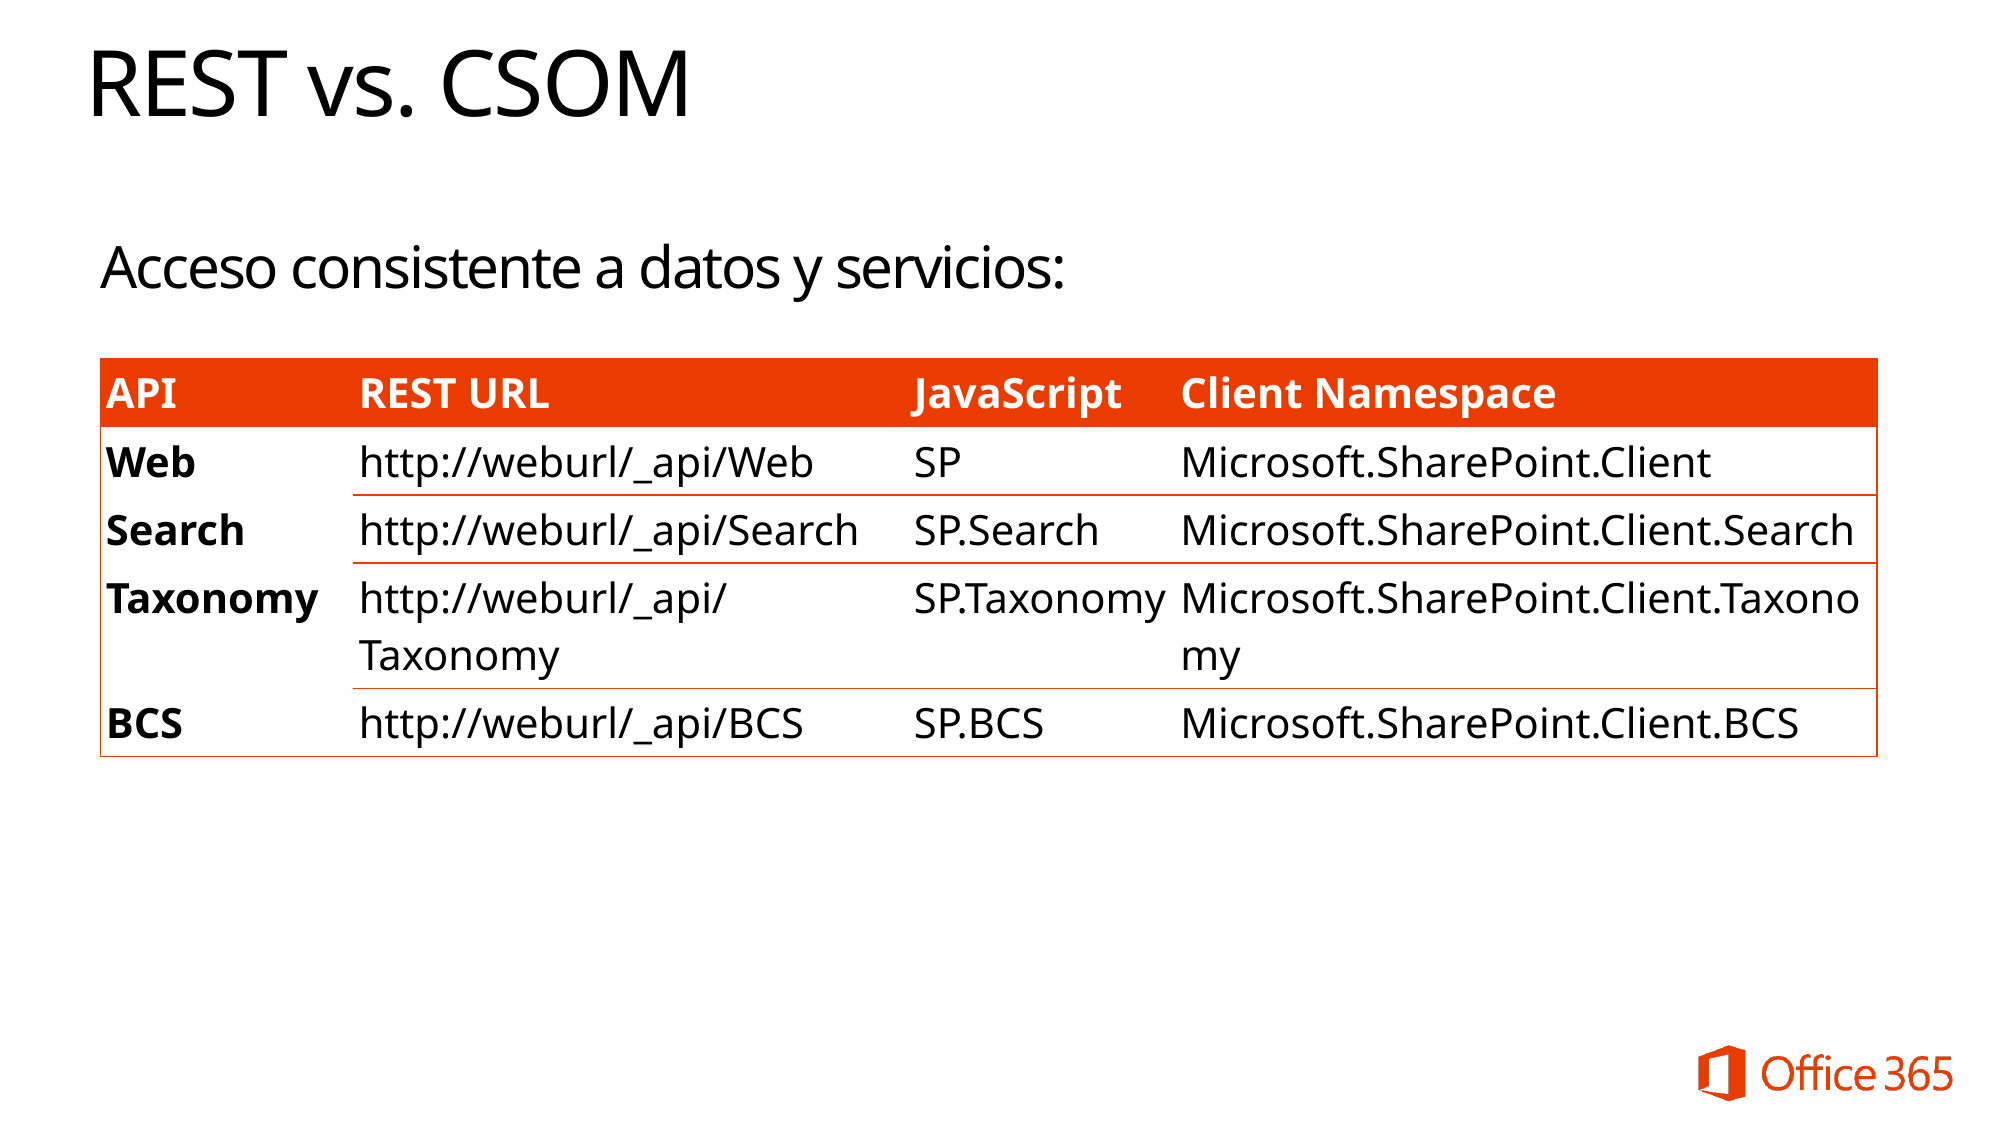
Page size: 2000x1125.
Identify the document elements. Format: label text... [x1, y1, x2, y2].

table_cell SP [908, 427, 1175, 494]
table_header JavaScript [908, 359, 1175, 426]
table_cell SP.Taxonomy [908, 564, 1175, 688]
table_cell Microsoft.SharePoint.Client.BCS [1175, 689, 1876, 756]
table_cell Web [101, 427, 353, 495]
table_cell SP.Search [908, 496, 1175, 562]
table_cell Taxonomy [101, 563, 353, 688]
table_cell http://weburl/_api/BCS [353, 689, 908, 756]
table_cell Search [101, 495, 353, 563]
table_header API [101, 359, 353, 427]
table_cell SP.BCS [908, 689, 1175, 756]
list Acceso consistente a datos y servicios: [100, 237, 1901, 302]
table_header REST URL [353, 359, 908, 426]
picture [1674, 1021, 1975, 1125]
table_cell Microsoft.SharePoint.Client.Search [1175, 496, 1876, 562]
table_cell http://weburl/_api/Taxonomy [353, 564, 908, 688]
title REST vs. CSOM [85, 37, 1914, 161]
table_cell Microsoft.SharePoint.Client.Taxonomy [1175, 564, 1876, 688]
table_cell BCS [101, 688, 353, 756]
table_cell http://weburl/_api/Web [353, 427, 908, 494]
table_header Client Namespace [1175, 359, 1876, 426]
table_cell http://weburl/_api/Search [353, 496, 908, 562]
table_cell Microsoft.SharePoint.Client [1175, 427, 1876, 494]
